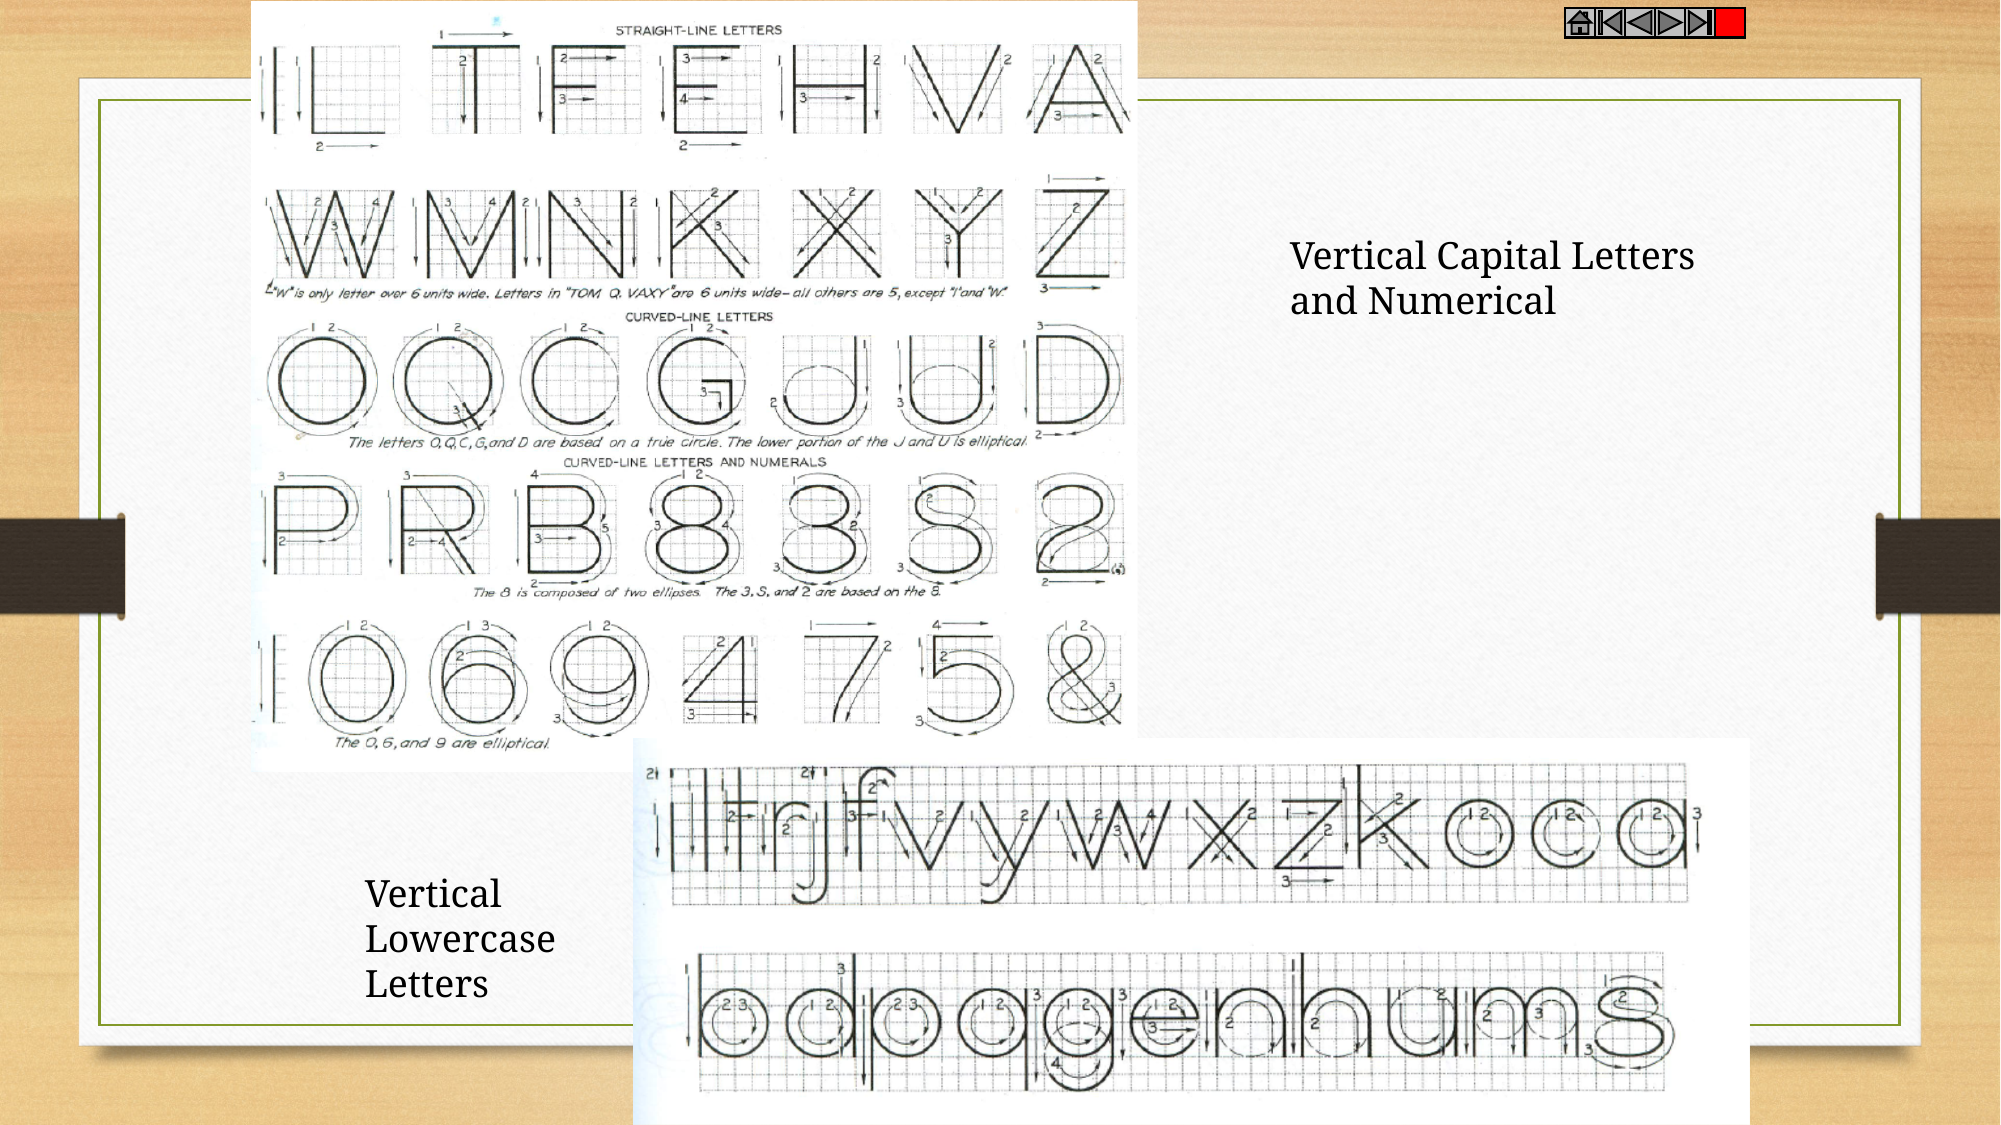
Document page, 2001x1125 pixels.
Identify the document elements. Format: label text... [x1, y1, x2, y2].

picture [0, 0, 2001, 1125]
text_box Vertical Capital Letters and Numerical [1275, 224, 1750, 330]
text_box Vertical Lowercase Letters [350, 862, 594, 1013]
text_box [1564, 7, 1746, 38]
